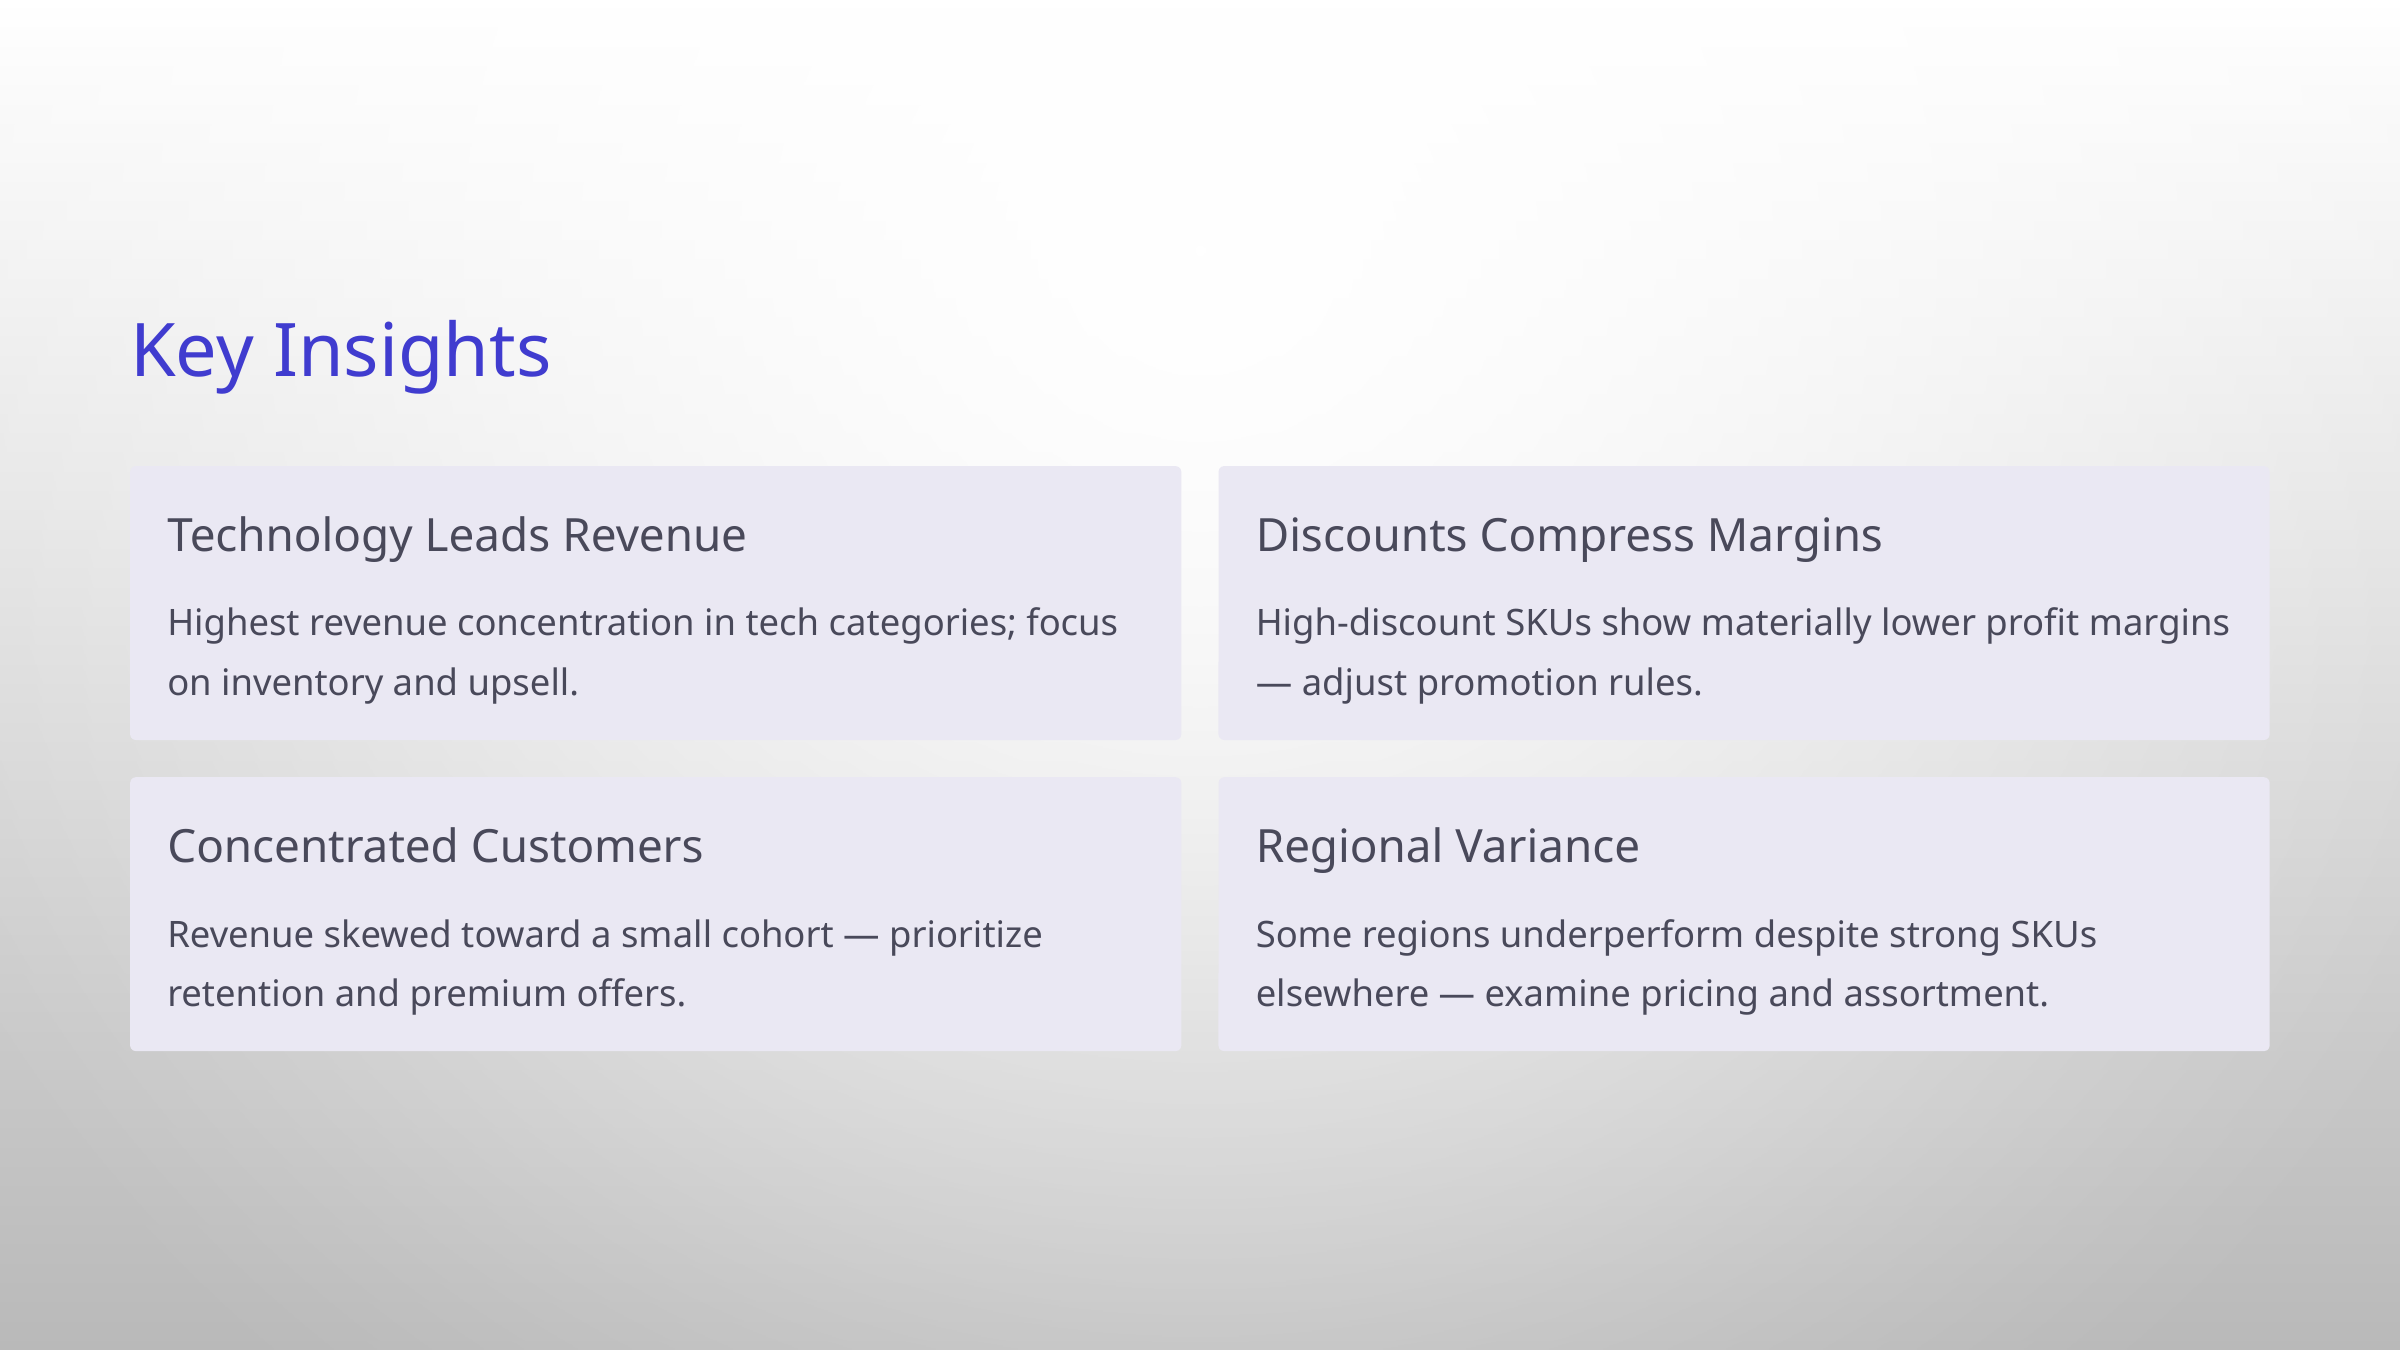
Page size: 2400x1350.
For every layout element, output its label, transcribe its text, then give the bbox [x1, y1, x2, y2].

text_box Revenue skewed toward a small cohort — prioritize retention and premium offers. [167, 894, 1145, 1014]
text_box [1218, 777, 2270, 1052]
text_box [1218, 466, 2270, 741]
text_box High-discount SKUs show materially lower profit margins — adjust promotion rules. [1255, 583, 2233, 703]
text_box [130, 466, 1182, 741]
text_box Some regions underperform despite strong SKUs elsewhere — examine pricing and assortment. [1255, 894, 2233, 1014]
picture [0, 0, 2400, 1350]
text_box Technology Leads Revenue [167, 503, 819, 562]
text_box Concentrated Customers [167, 814, 763, 873]
text_box Key Insights [130, 298, 875, 392]
text_box Regional Variance [1255, 814, 1721, 873]
text_box Discounts Compress Margins [1255, 503, 1953, 562]
text_box Highest revenue concentration in tech categories; focus on inventory and upsell. [167, 583, 1145, 703]
text_box [130, 777, 1182, 1052]
